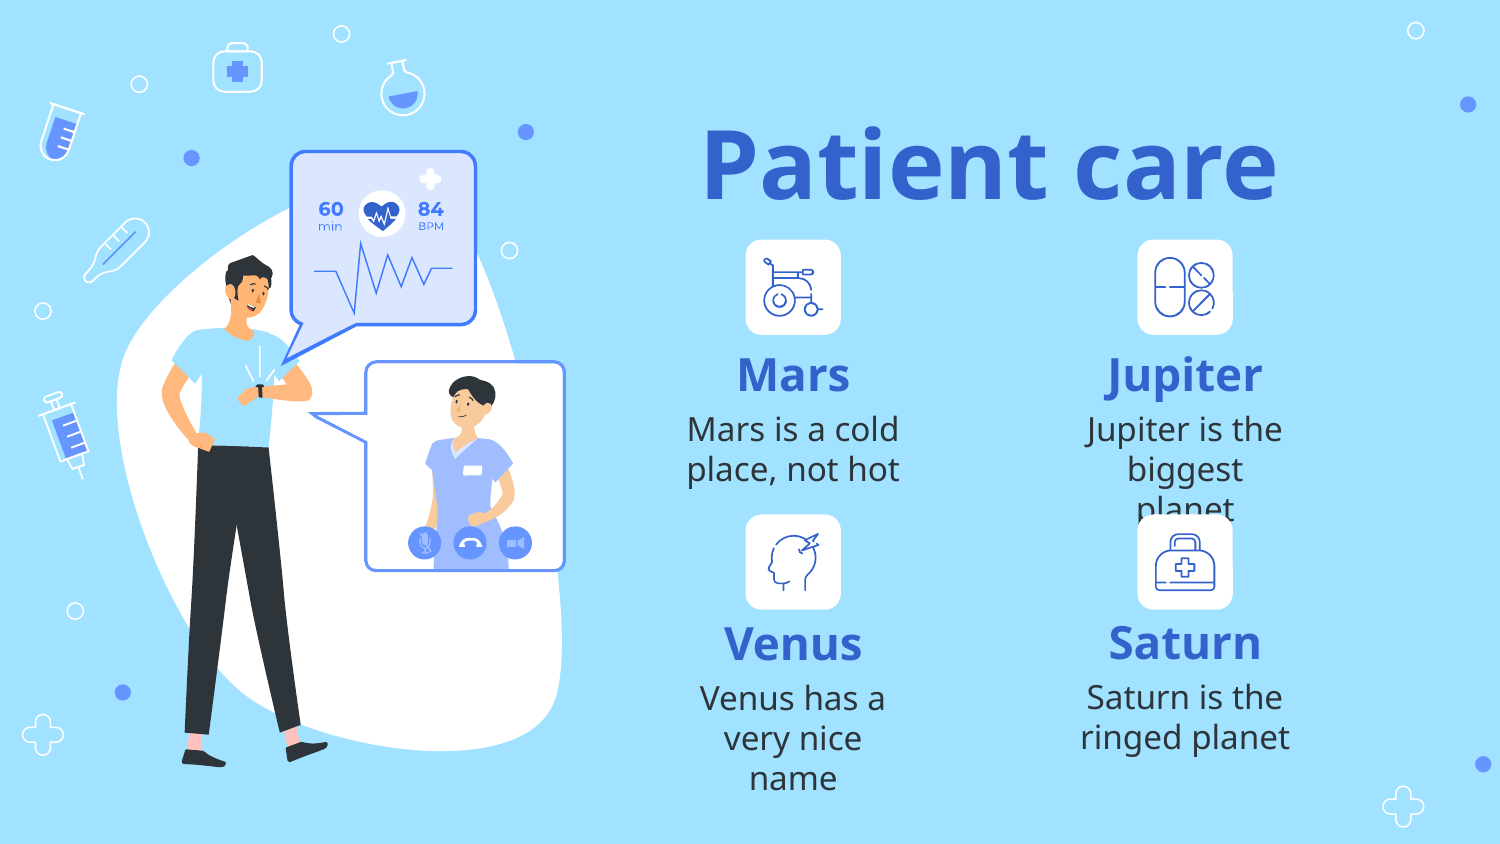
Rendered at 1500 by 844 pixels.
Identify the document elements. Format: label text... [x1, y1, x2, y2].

text_box [1137, 239, 1233, 335]
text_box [116, 149, 567, 768]
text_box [762, 257, 824, 317]
subtitle Saturn [1059, 622, 1312, 684]
subtitle Venus [667, 623, 920, 685]
title Patient care [595, 88, 1384, 204]
subtitle Mars is a cold place, not hot [667, 416, 920, 489]
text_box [1154, 256, 1217, 318]
text_box [1137, 514, 1233, 610]
text_box [745, 514, 841, 610]
subtitle Venus has a very nice name [667, 685, 920, 758]
subtitle Mars [667, 354, 920, 416]
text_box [766, 532, 820, 592]
subtitle Saturn is the ringed planet [1059, 684, 1312, 757]
subtitle Jupiter [1059, 354, 1312, 416]
subtitle Jupiter is the biggest planet [1059, 416, 1312, 489]
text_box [1154, 533, 1216, 592]
text_box [745, 239, 841, 335]
